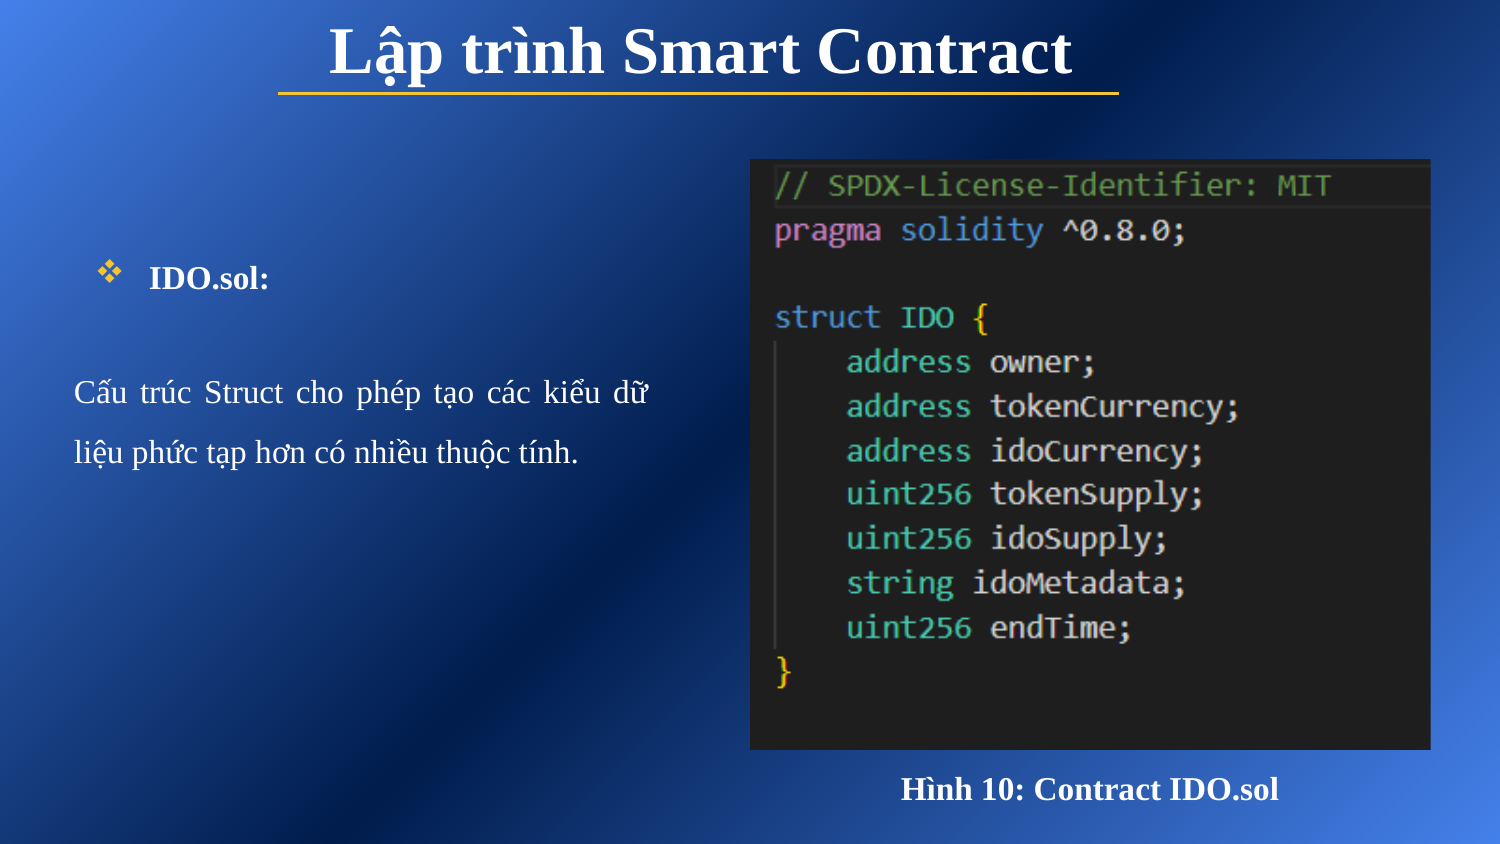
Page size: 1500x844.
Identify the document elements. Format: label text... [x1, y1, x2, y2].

text_box IDO.sol: Cấu trúc Struct cho phép tạo các kiểu dữ liệu phức tạp hơn có nhiều thuộc tính. [59, 248, 664, 567]
text_box Lập trình Smart Contract [239, 0, 1398, 94]
text_box Hình 10: Contract IDO.sol [886, 759, 1295, 815]
picture [749, 158, 1431, 750]
